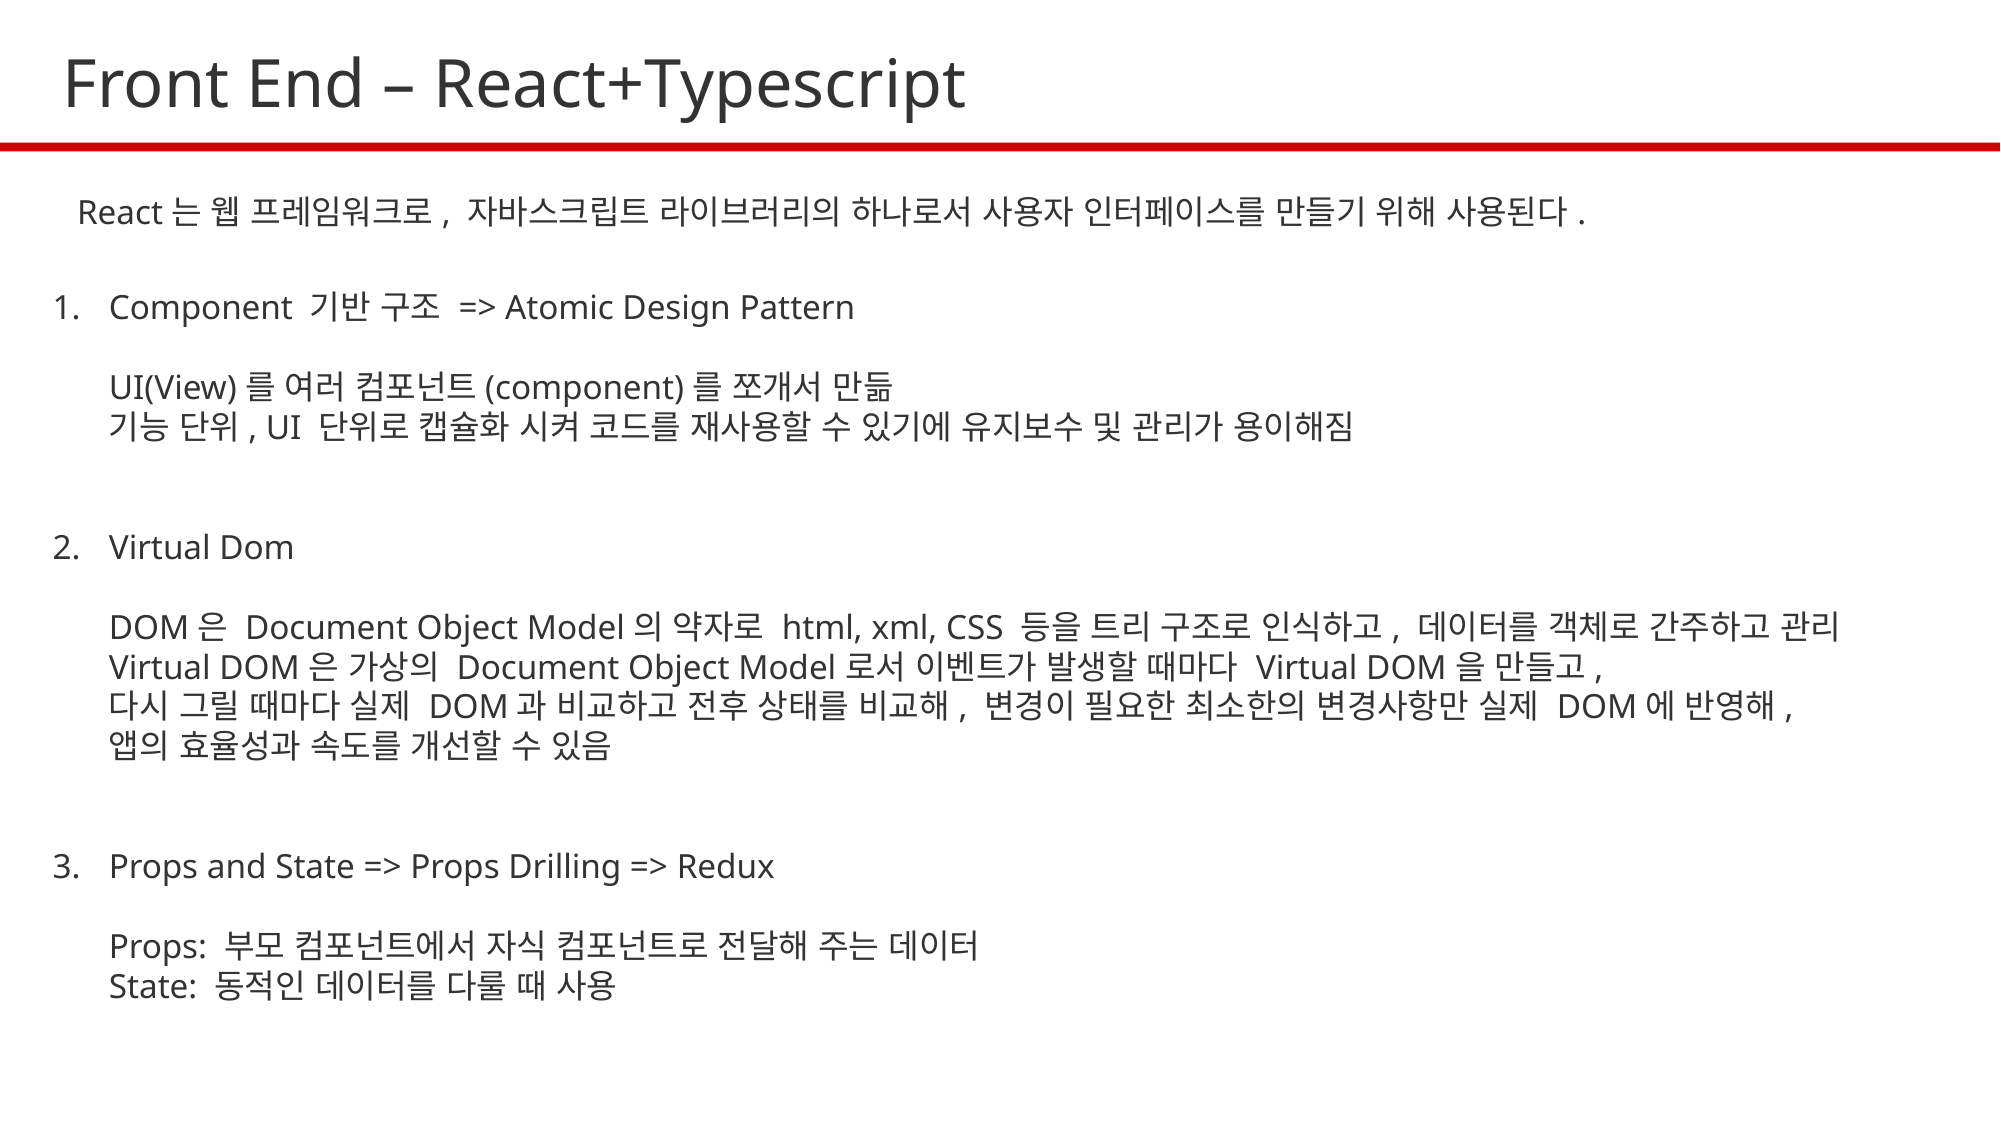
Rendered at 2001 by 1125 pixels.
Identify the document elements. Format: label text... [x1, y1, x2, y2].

text_box Component 기반 구조 => Atomic Design Pattern UI(View)를 여러 컴포넌트(component)를 쪼개서 만듦 기능 단위, UI 단위로 캡슐화 시켜 코드를 재사용할 수 있기에 유지보수 및 관리가 용이해짐 Virtual Dom DOM은 Document Object Model의 약자로 html, xml, CSS 등을 트리 구조로 인식하고, 데이터를 객체로 간주하고 관리 Virtual DOM은 가상의 Document Object Model로서 이벤트가 발생할 때마다 Virtual DOM을 만들고, 다시 그릴 때마다 실제 DOM과 비교하고 전후 상태를 비교해, 변경이 필요한 최소한의 변경사항만 실제 DOM에 반영해, 앱의 효율성과 속도를 개선할 수 있음 Props and State => Props Drilling => Redux Props: 부모 컴포넌트에서 자식 컴포넌트로 전달해 주는 데이터 State: 동적인 데이터를 다룰 때 사용 [37, 279, 1857, 1013]
text_box React는 웹 프레임워크로, 자바스크립트 라이브러리의 하나로서 사용자 인터페이스를 만들기 위해 사용된다. [62, 184, 1602, 239]
text_box [0, 142, 2000, 152]
text_box Front End – React+Typescript [48, 33, 983, 129]
